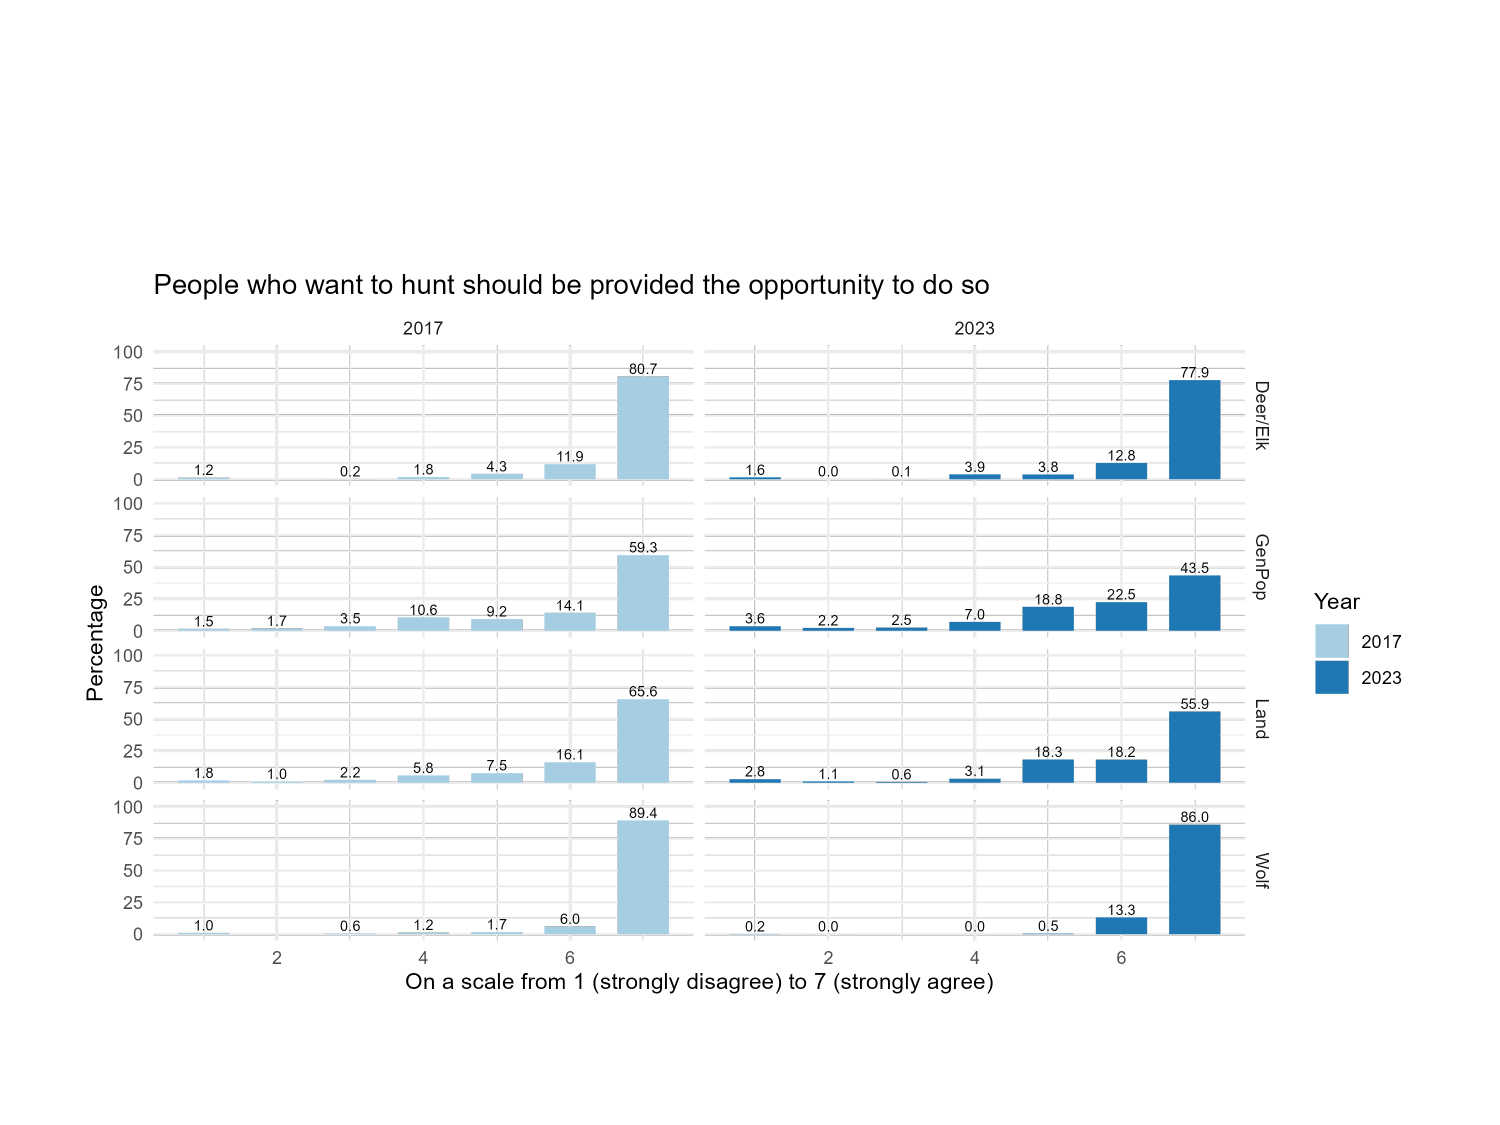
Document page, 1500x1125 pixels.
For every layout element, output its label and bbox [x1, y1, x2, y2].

list [74, 262, 1426, 1006]
